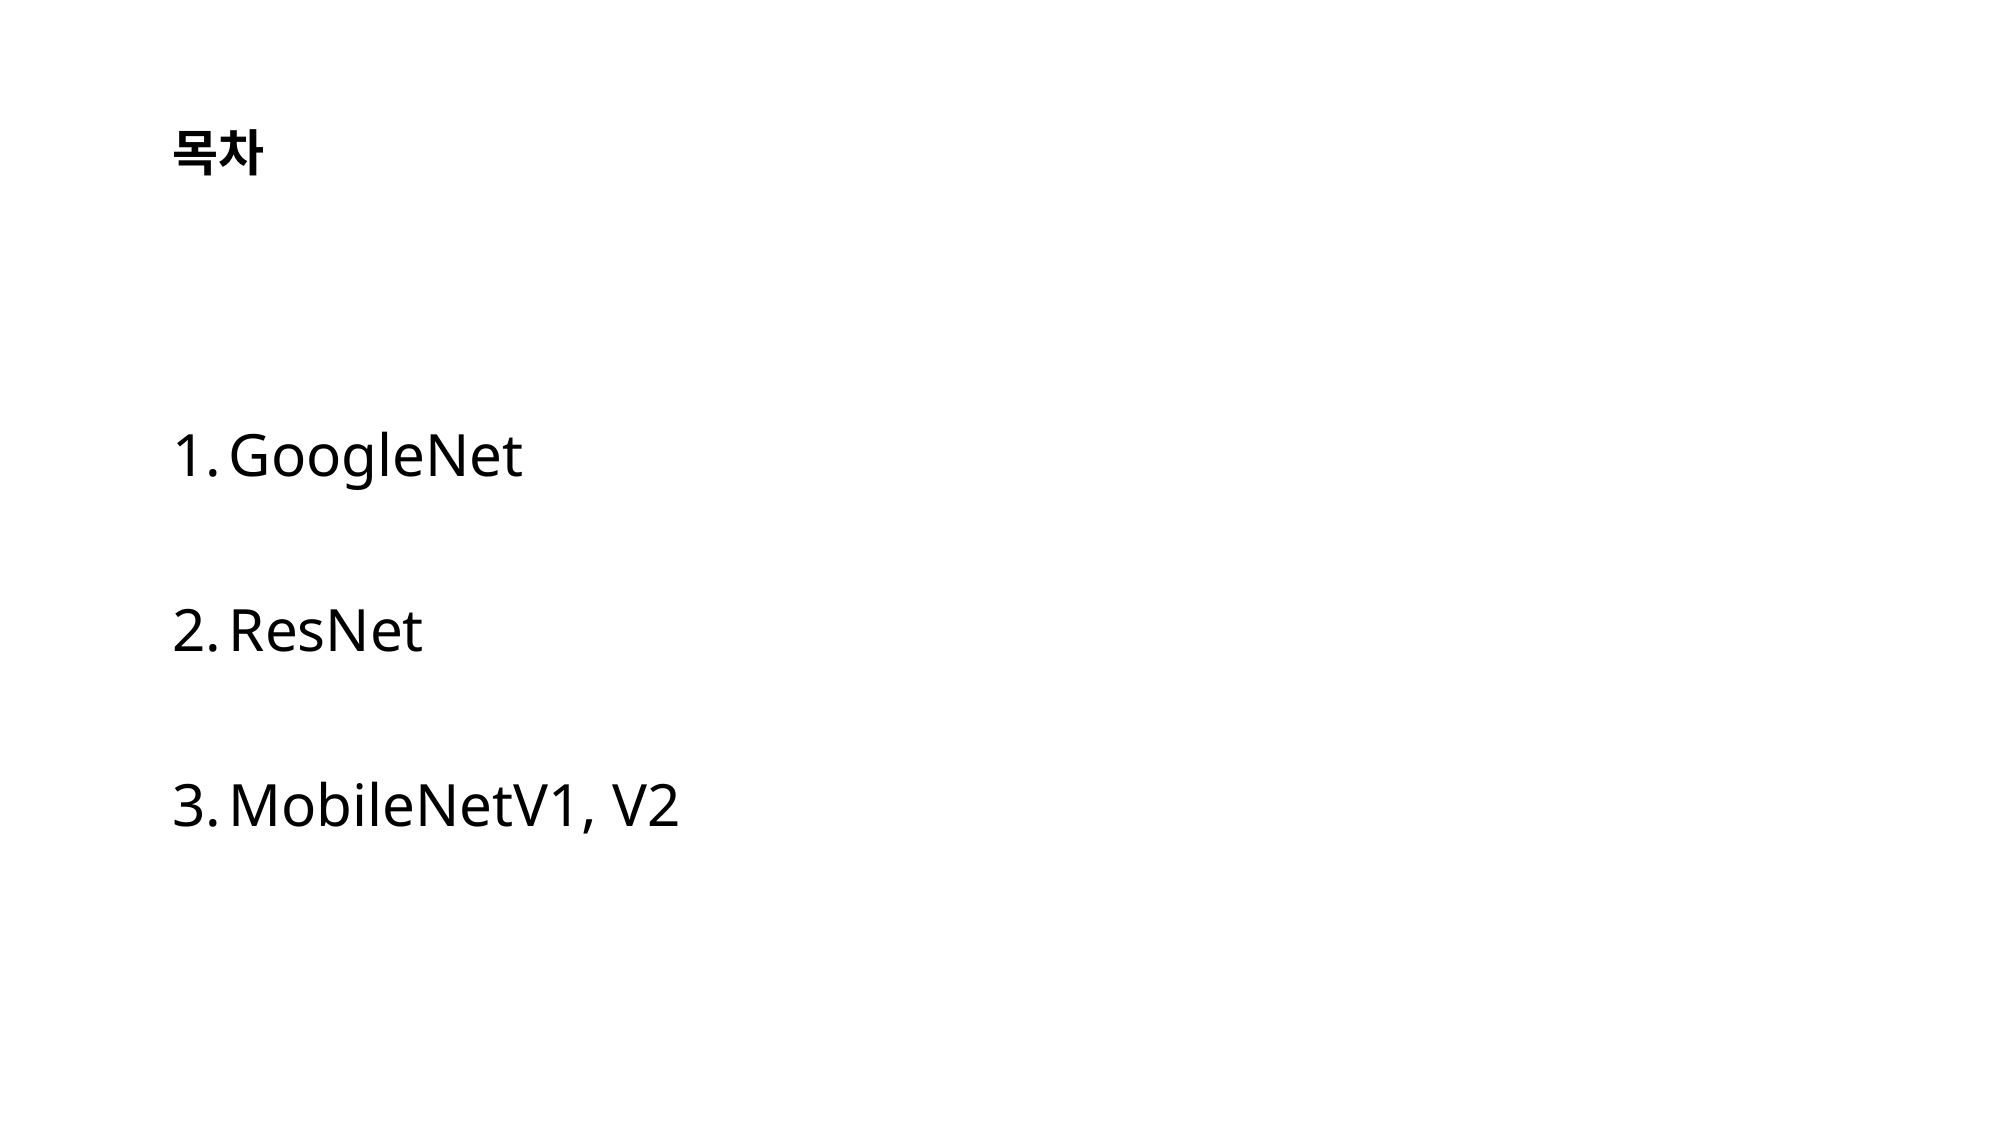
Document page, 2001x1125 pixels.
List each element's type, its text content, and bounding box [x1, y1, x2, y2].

text_box GoogleNet ResNet MobileNetV1, V2 [157, 305, 1123, 845]
text_box 목차 [157, 114, 648, 190]
